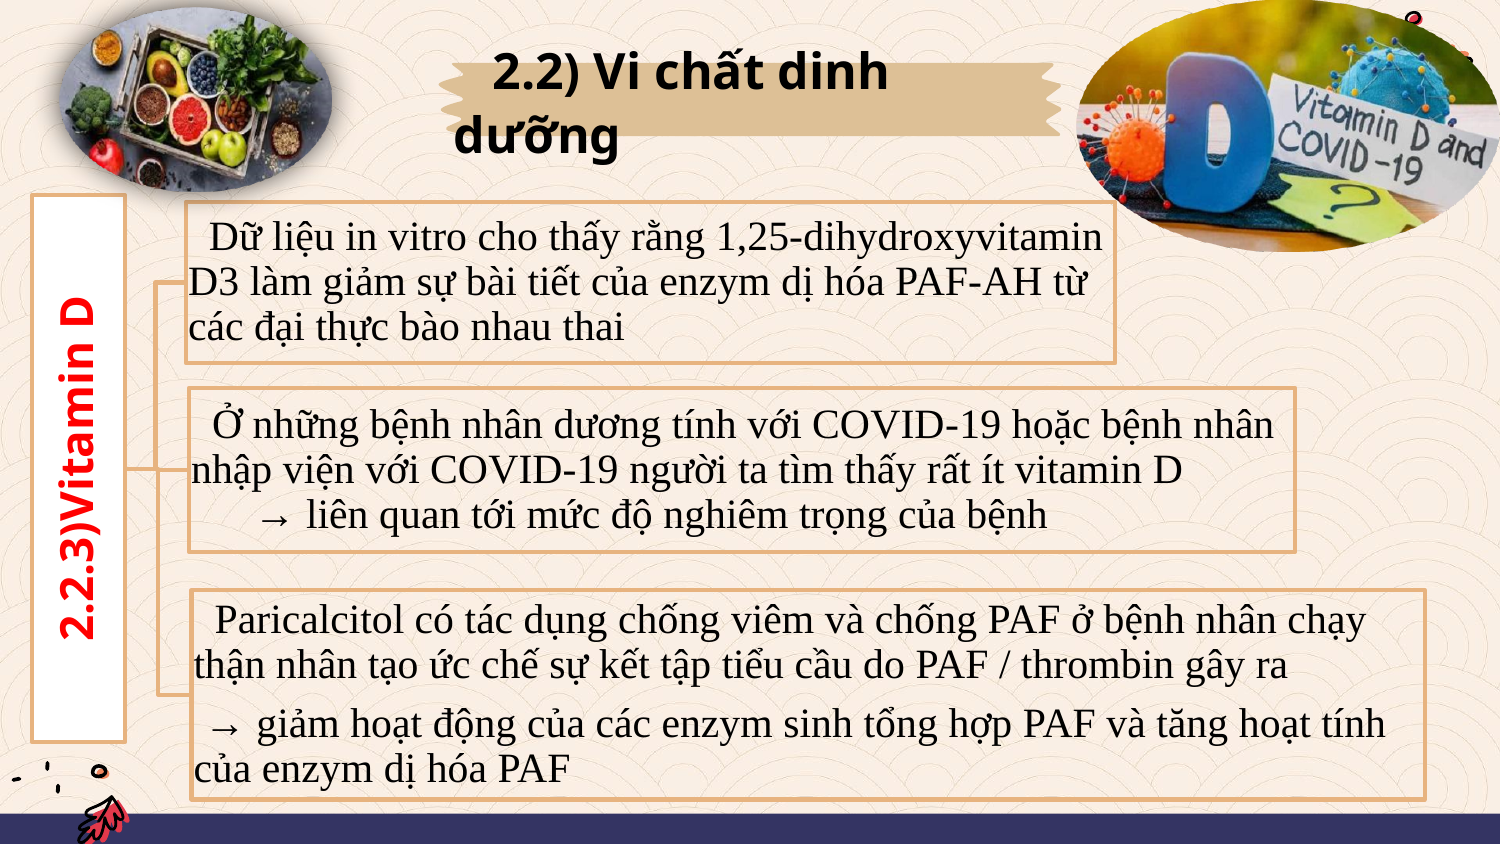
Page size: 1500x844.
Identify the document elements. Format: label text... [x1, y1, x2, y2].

picture [0, 0, 1500, 813]
text_box 2.2) Vi chất dinh dưỡng [438, 62, 1062, 137]
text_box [17, 176, 1441, 837]
